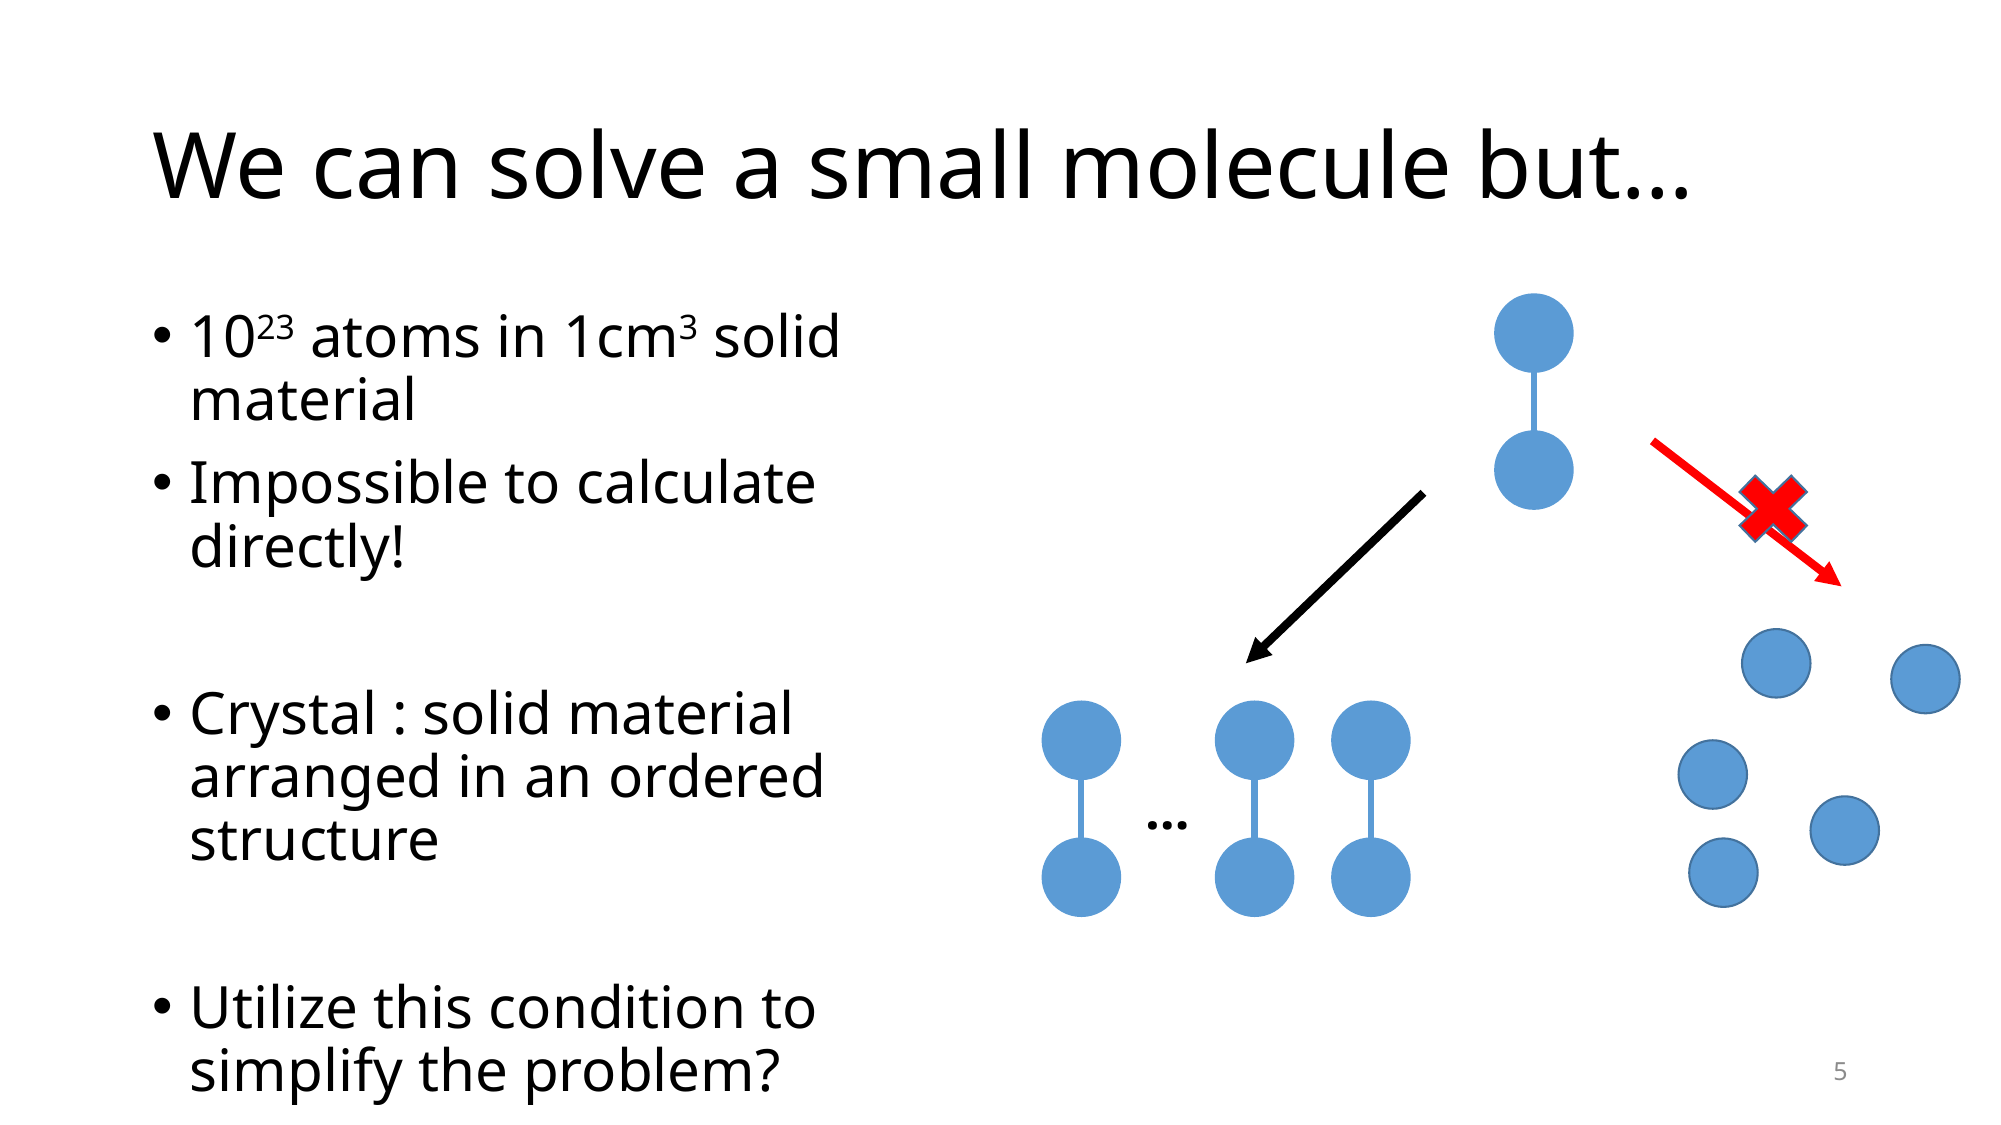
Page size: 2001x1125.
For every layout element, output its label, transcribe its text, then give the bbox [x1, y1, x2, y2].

text_box [1688, 837, 1759, 908]
text_box [1809, 795, 1881, 866]
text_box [1652, 440, 1842, 587]
text_box … [1130, 769, 1197, 847]
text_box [1332, 701, 1410, 916]
text_box [1740, 628, 1812, 699]
text_box [1890, 643, 1961, 715]
title We can solve a small molecule but… [137, 59, 1863, 278]
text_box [1215, 701, 1294, 916]
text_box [1245, 492, 1424, 664]
slide_number 5 [1412, 1042, 1863, 1103]
list 1023 atoms in 1cm3 solid material Impossible to calculate directly! Crystal : solid material arranged in an ordered structure Utilize this condition to simplify the problem? [137, 299, 1017, 1014]
text_box [1677, 739, 1749, 810]
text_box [1042, 701, 1121, 916]
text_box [1495, 294, 1573, 509]
